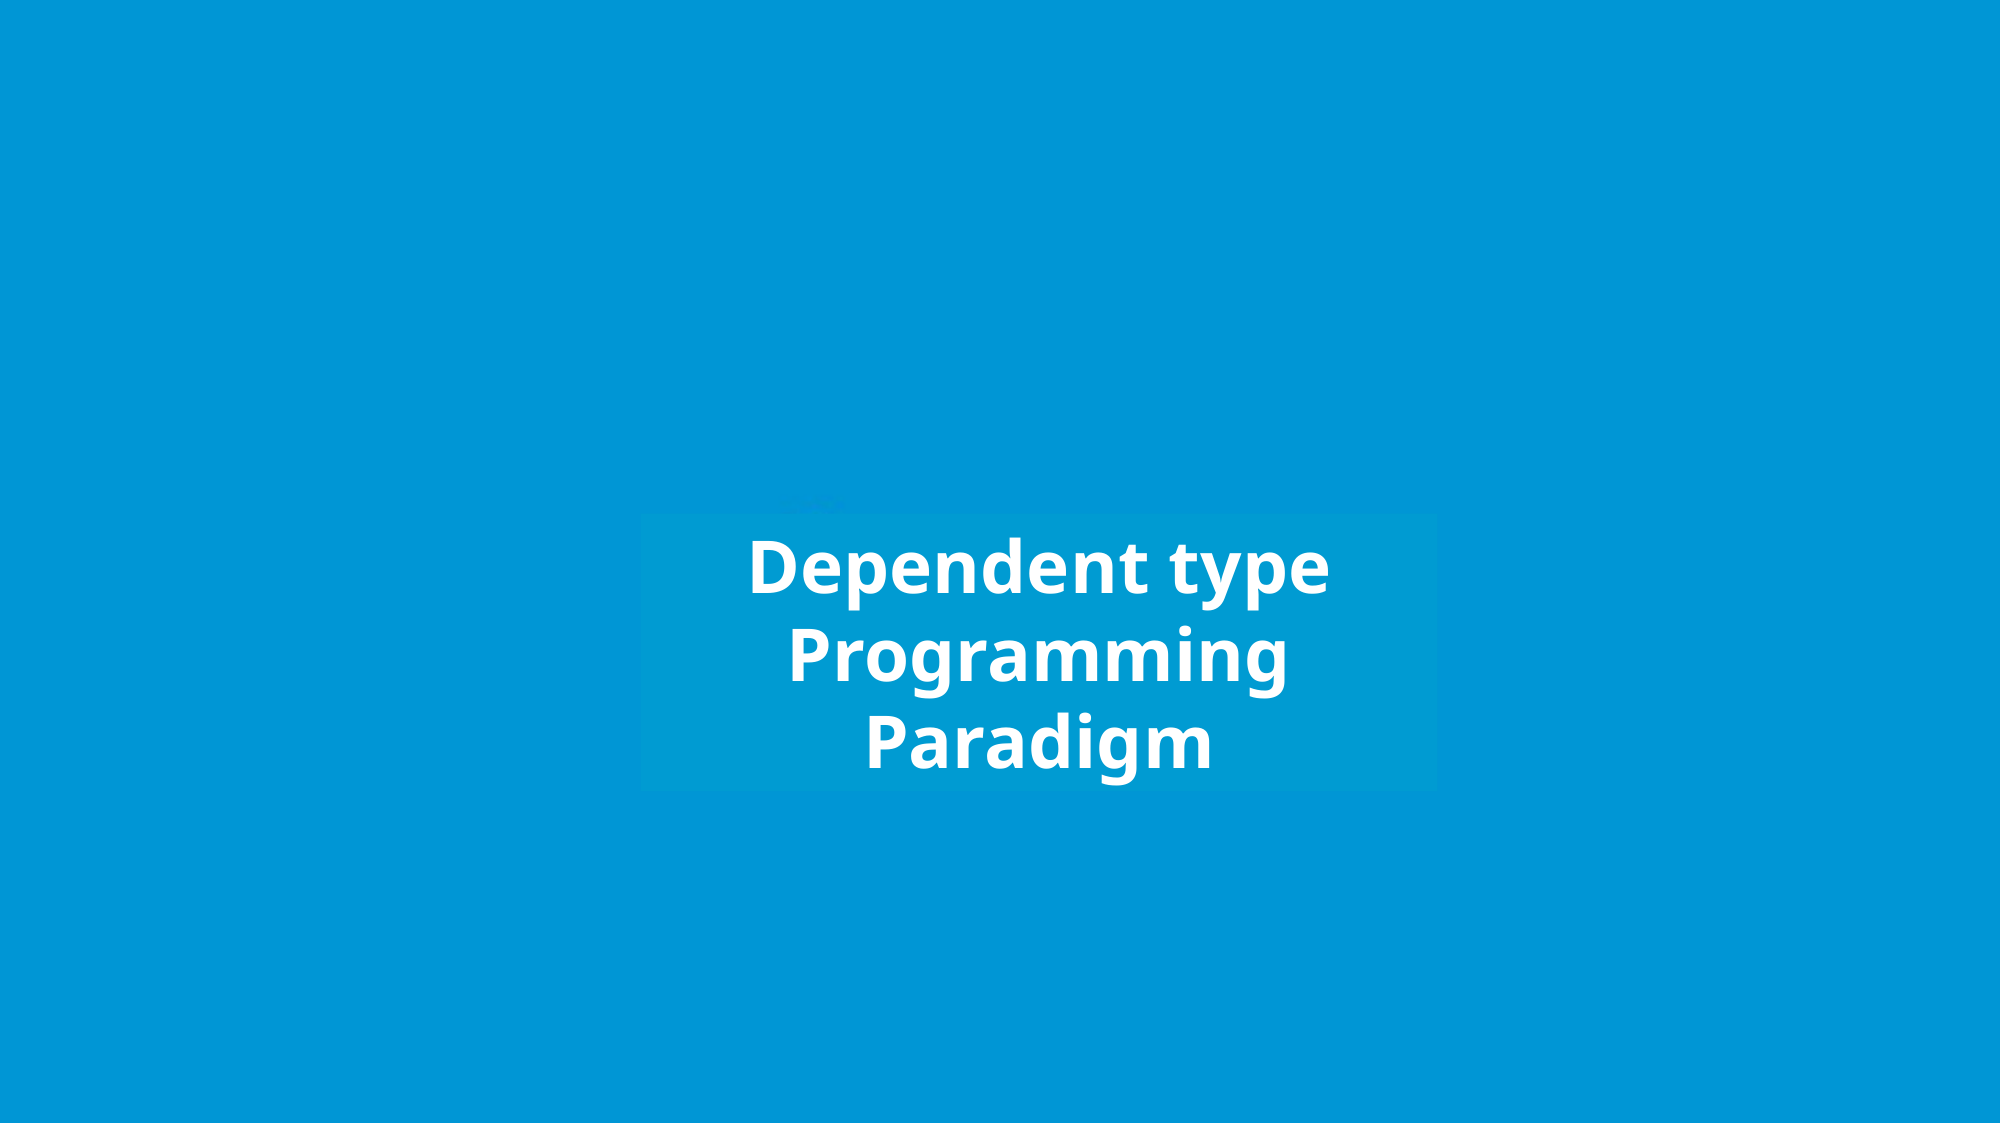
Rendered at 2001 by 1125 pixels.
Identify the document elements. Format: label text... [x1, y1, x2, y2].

text_box [0, 0, 2000, 1123]
text_box Dependent type Programming Paradigm [640, 513, 1438, 792]
